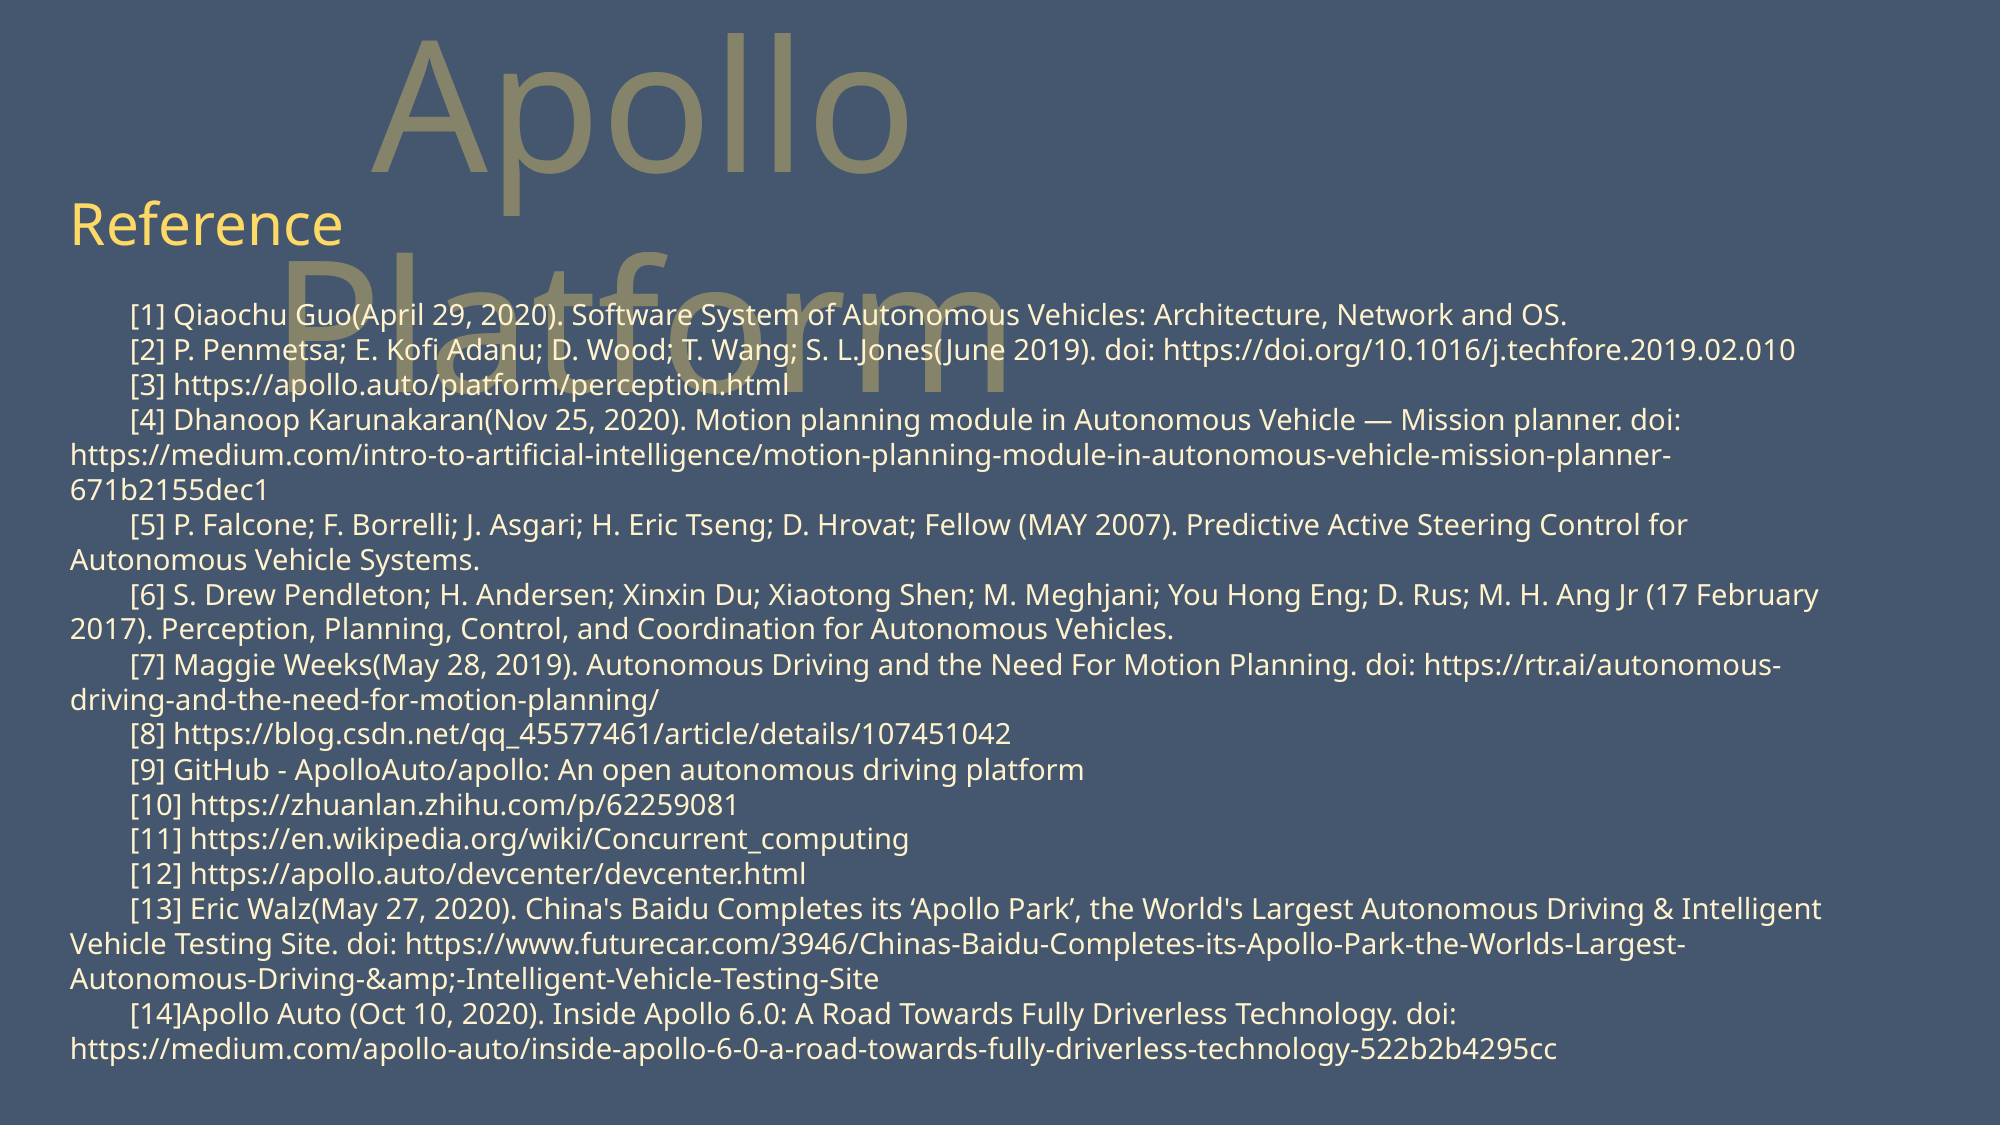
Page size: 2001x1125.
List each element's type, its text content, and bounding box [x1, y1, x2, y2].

text_box Apollo Platform [0, 0, 1323, 437]
text_box Reference [55, 179, 479, 265]
text_box [1] Qiaochu Guo(April 29, 2020). Software System of Autonomous Vehicles: Architecture, Network and OS. [2] P. Penmetsa; E. Kofi Adanu; D. Wood; T. Wang; S. L.Jones(June 2019). doi: https://doi.org/10.1016/j.techfore.2019.02.010 [3] https://apollo.auto/platform/perception.html [4] Dhanoop Karunakaran(Nov 25, 2020). Motion planning module in Autonomous Vehicle — Mission planner. doi: https://medium.com/intro-to-artificial-intelligence/motion-planning-module-in-autonomous-vehicle-mission-planner-671b2155dec1 [5] P. Falcone; F. Borrelli; J. Asgari; H. Eric Tseng; D. Hrovat; Fellow (MAY 2007). Predictive Active Steering Control for Autonomous Vehicle Systems. [6] S. Drew Pendleton; H. Andersen; Xinxin Du; Xiaotong Shen; M. Meghjani; You Hong Eng; D. Rus; M. H. Ang Jr (17 February 2017). Perception, Planning, Control, and Coordination for Autonomous Vehicles. [7] Maggie Weeks(May 28, 2019). Autonomous Driving and the Need For Motion Planning. doi: https://rtr.ai/autonomous-driving-and-the-need-for-motion-planning/ [8] https://blog.csdn.net/qq_45577461/article/details/107451042 [9] GitHub - ApolloAuto/apollo: An open autonomous driving platform [10] https://zhuanlan.zhihu.com/p/62259081 [11] https://en.wikipedia.org/wiki/Concurrent_computing [12] https://apollo.auto/devcenter/devcenter.html [13] Eric Walz(May 27, 2020). China's Baidu Completes its ‘Apollo Park’, the World's Largest Autonomous Driving & Intelligent Vehicle Testing Site. doi: https://www.futurecar.com/3946/Chinas-Baidu-Completes-its-Apollo-Park-the-Worlds-Largest-Autonomous-Driving-&amp;-Intelligent-Vehicle-Testing-Site [14]Apollo Auto (Oct 10, 2020). Inside Apollo 6.0: A Road Towards Fully Driverless Technology. doi: https://medium.com/apollo-auto/inside-apollo-6-0-a-road-towards-fully-driverless-technology-522b2b4295cc [55, 288, 1841, 1073]
